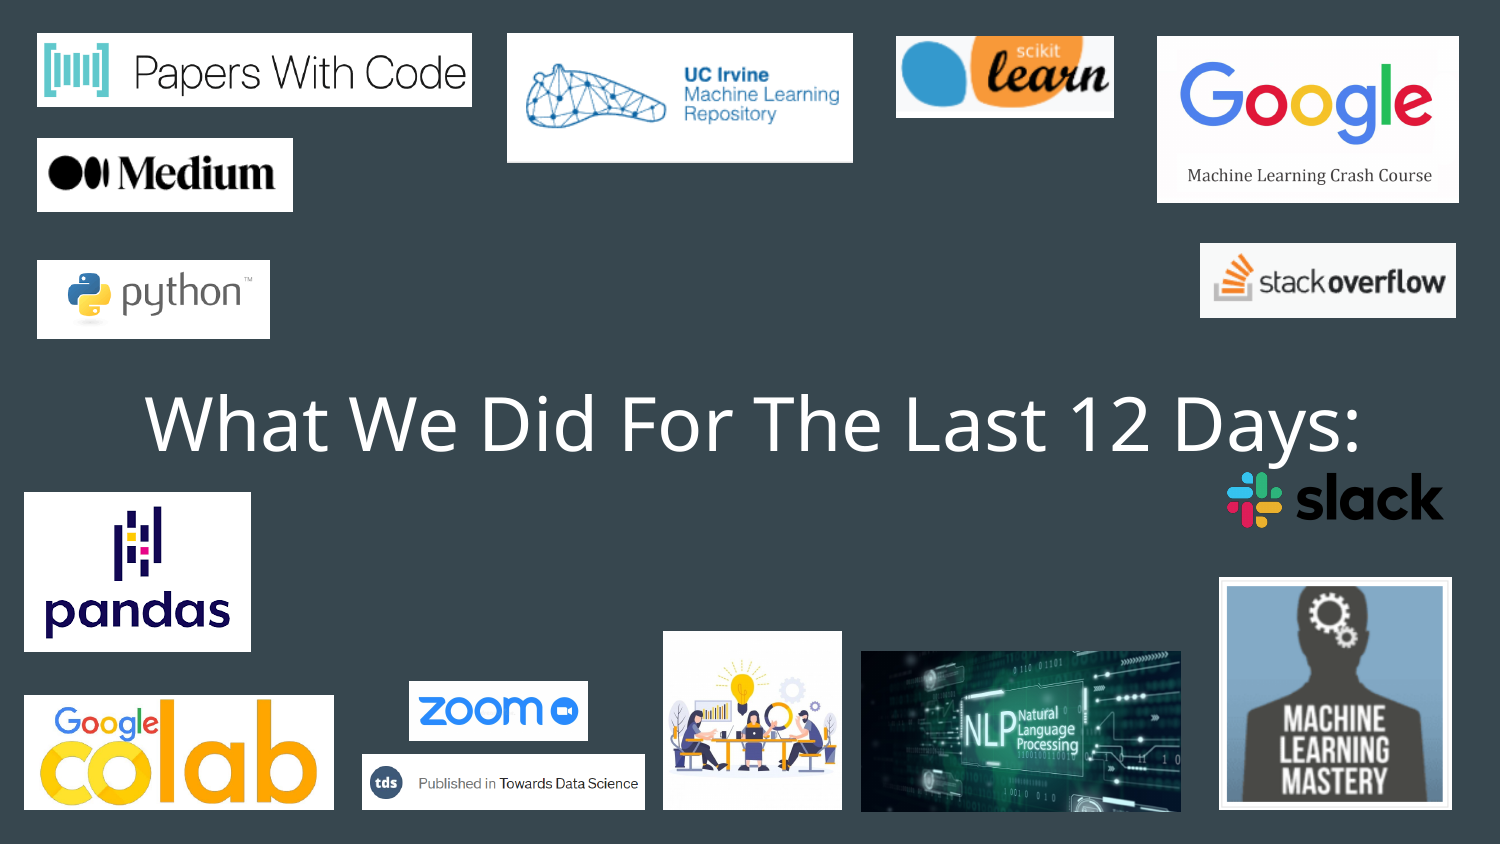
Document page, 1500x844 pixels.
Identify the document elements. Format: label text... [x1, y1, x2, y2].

picture [860, 651, 1181, 812]
picture [37, 138, 293, 213]
picture [1219, 576, 1453, 810]
title What We Did For The Last 12 Days: [110, 351, 1399, 493]
picture [37, 260, 271, 339]
picture [1227, 472, 1444, 528]
picture [362, 754, 645, 810]
picture [24, 695, 334, 810]
picture [896, 35, 1114, 118]
picture [1199, 243, 1456, 318]
picture [663, 631, 842, 810]
picture [24, 492, 251, 653]
picture [507, 32, 853, 163]
picture [409, 680, 588, 741]
picture [37, 32, 473, 107]
picture [1157, 35, 1460, 203]
